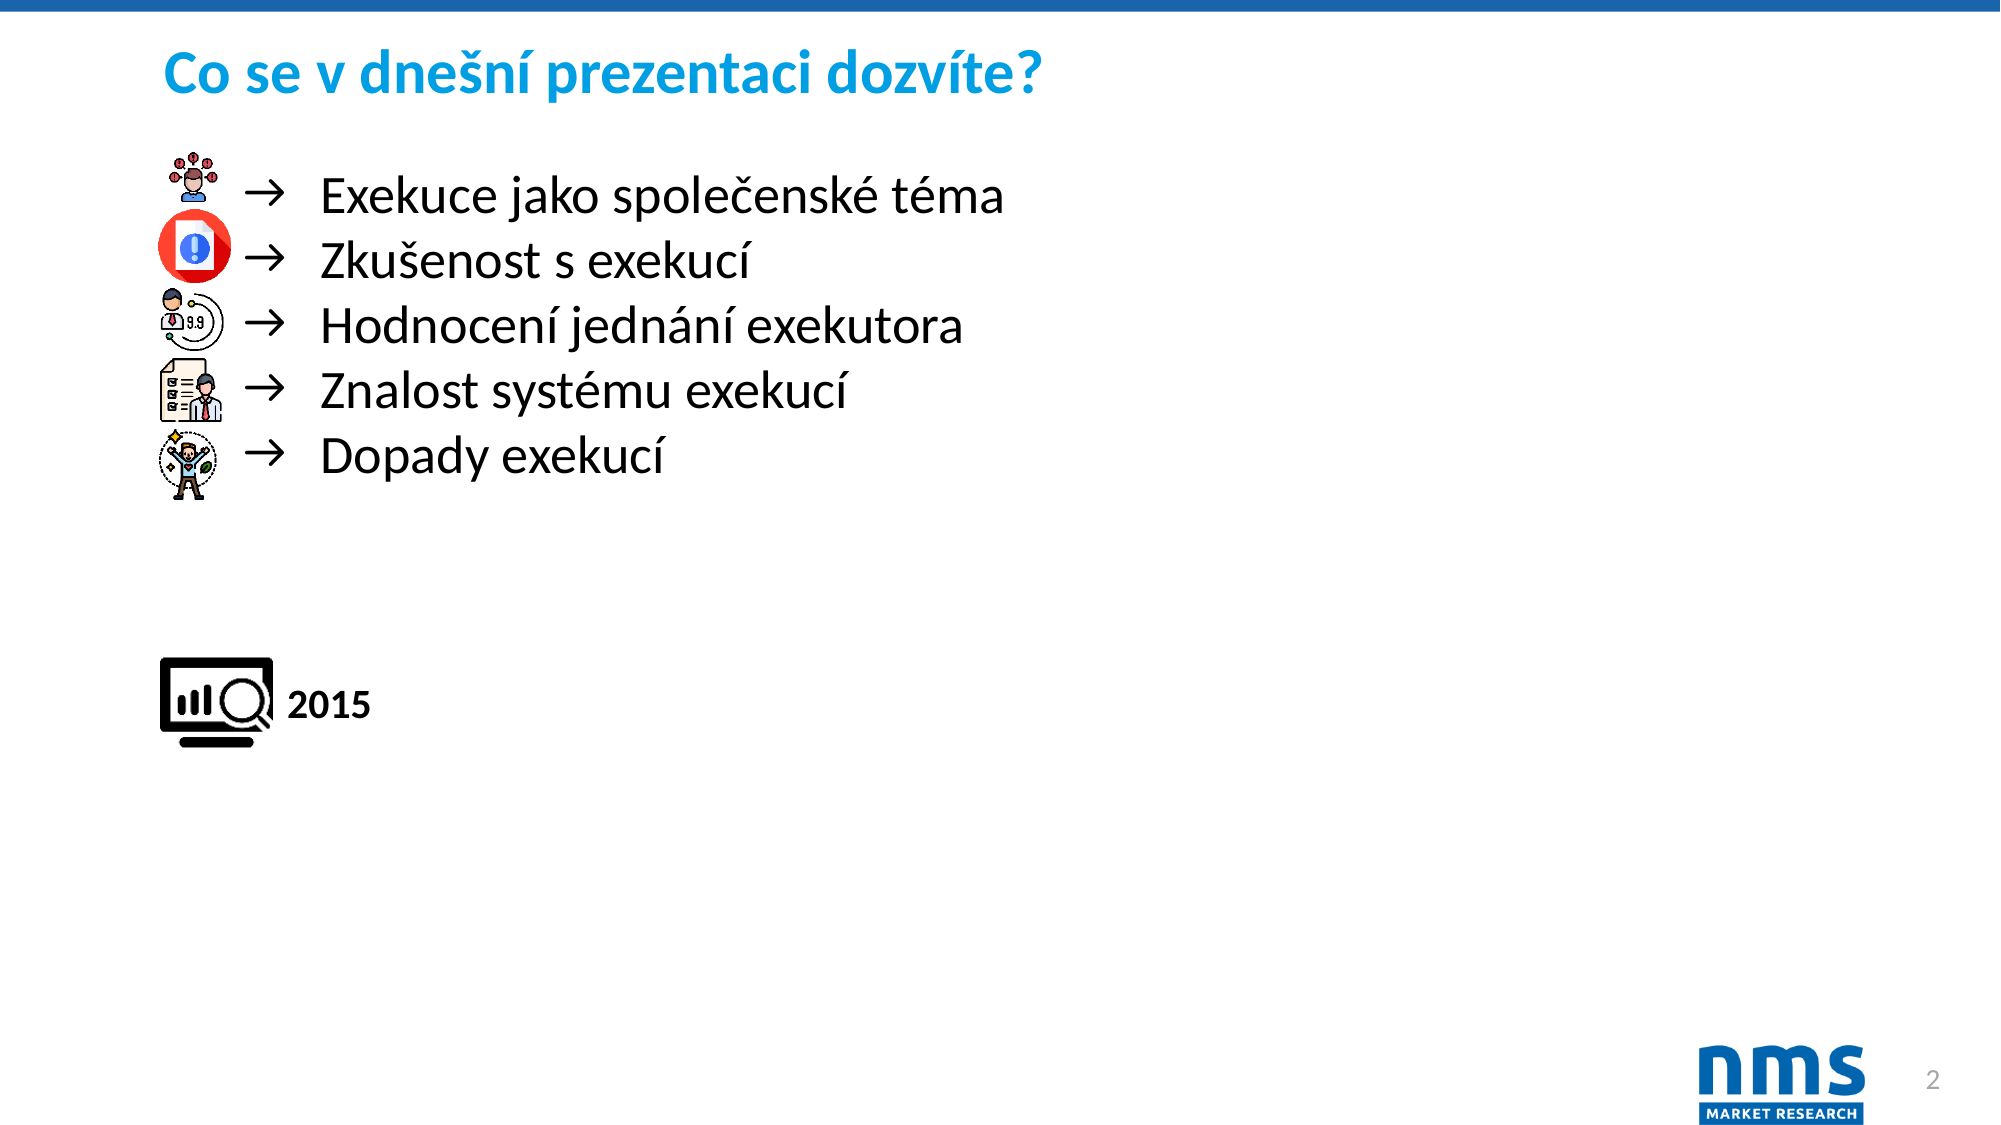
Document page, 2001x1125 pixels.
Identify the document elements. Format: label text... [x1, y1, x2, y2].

picture [160, 287, 224, 352]
picture [158, 358, 222, 422]
picture [245, 238, 284, 277]
text_box 2015 [277, 669, 556, 735]
picture [245, 433, 284, 472]
picture [245, 173, 284, 212]
picture [245, 368, 284, 407]
picture [245, 303, 284, 342]
text_box Co se v dnešní prezentaci dozvíte? [149, 23, 1795, 118]
text_box Exekuce jako společenské téma Zkušenost s exekucí Hodnocení jednání exekutora Znalost systému exekucí Dopady exekucí [230, 152, 1184, 492]
picture [152, 429, 224, 500]
picture [158, 209, 231, 283]
slide_number 2 [1866, 1048, 2000, 1109]
picture [167, 152, 218, 203]
picture [1699, 1045, 1865, 1125]
picture [160, 646, 273, 759]
